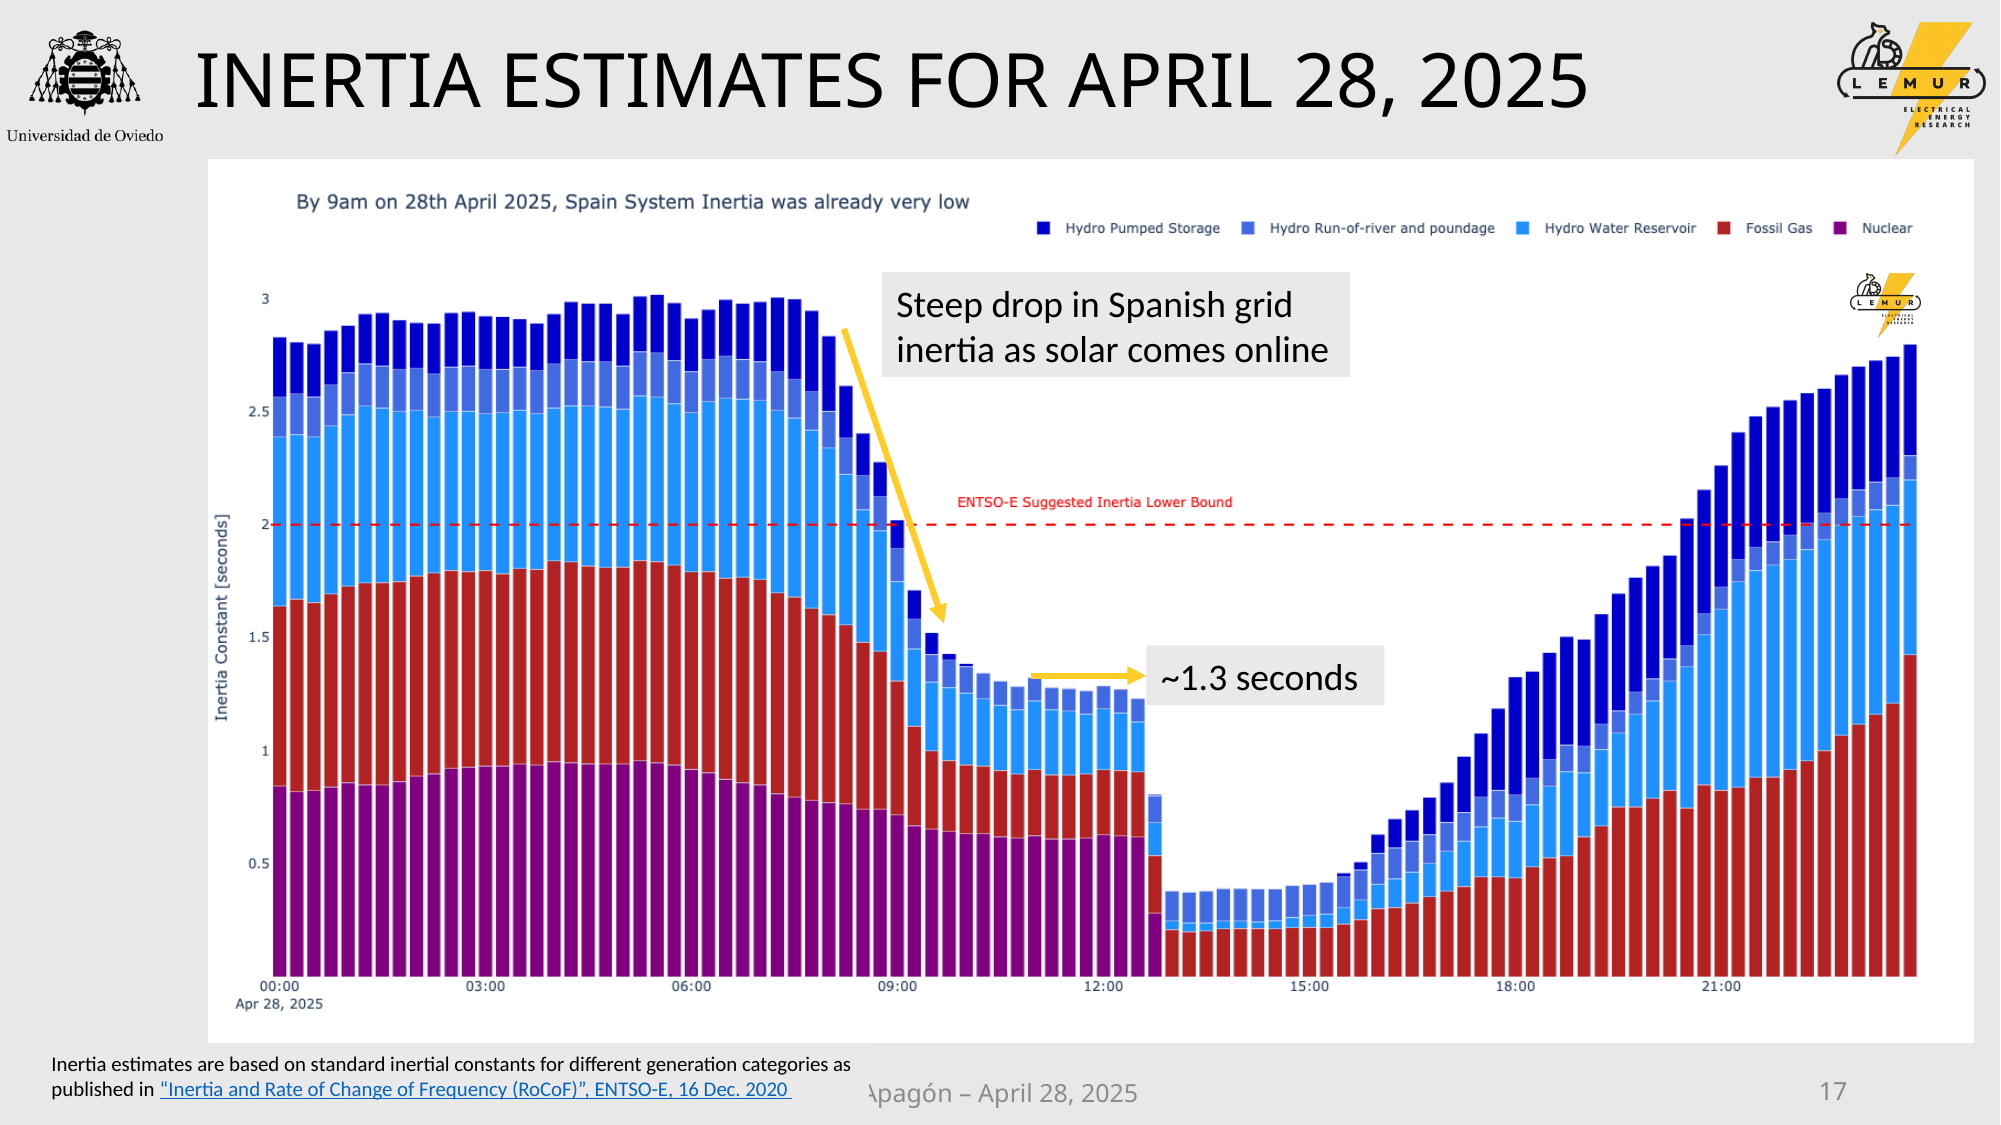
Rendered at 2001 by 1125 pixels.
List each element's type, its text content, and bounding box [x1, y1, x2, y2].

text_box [843, 328, 945, 624]
slide_number 17 [1412, 1070, 1863, 1115]
text_box Inertia estimates are based on standard inertial constants for different generation categories as published in “Inertia and Rate of Change of Frequency (RoCoF)”, ENTSO-E, 16 Dec. 2020 [36, 1042, 869, 1108]
picture [0, 22, 169, 147]
picture [1837, 22, 1986, 156]
footer Apagón – April 28, 2025 [662, 1070, 1338, 1115]
title Inertia Estimates for April 28, 2025 [180, 22, 1838, 145]
picture [208, 159, 1974, 1043]
